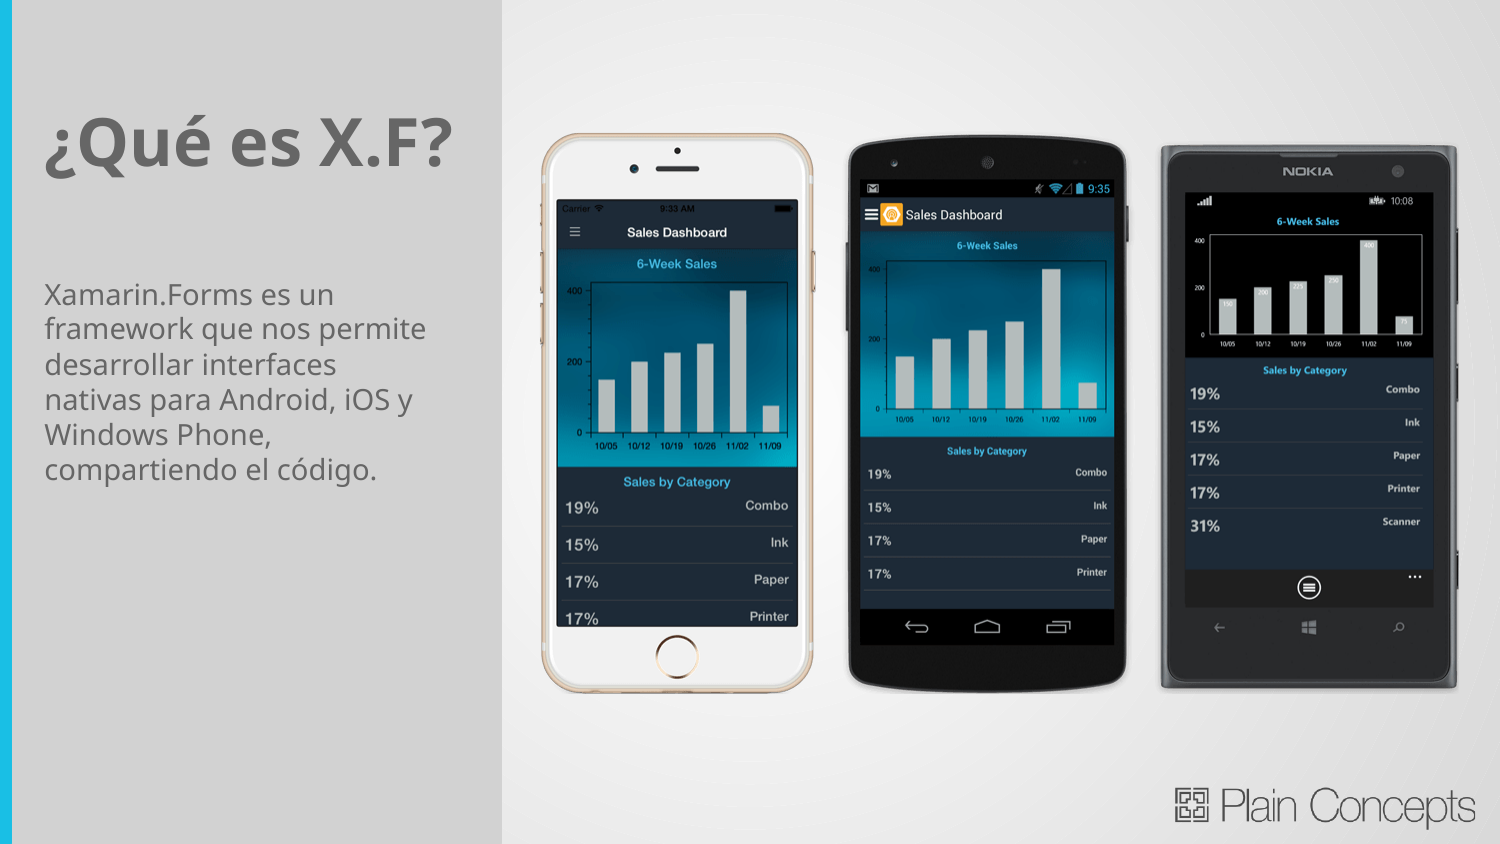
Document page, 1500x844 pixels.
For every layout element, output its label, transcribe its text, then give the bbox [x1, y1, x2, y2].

list Xamarin.Forms es un framework que nos permite desarrollar interfaces nativas para Android, iOS y Windows Phone, compartiendo el código. [29, 268, 443, 812]
title ¿Qué es X.F? [29, 0, 502, 281]
picture [1175, 787, 1476, 830]
picture [537, 105, 1459, 694]
